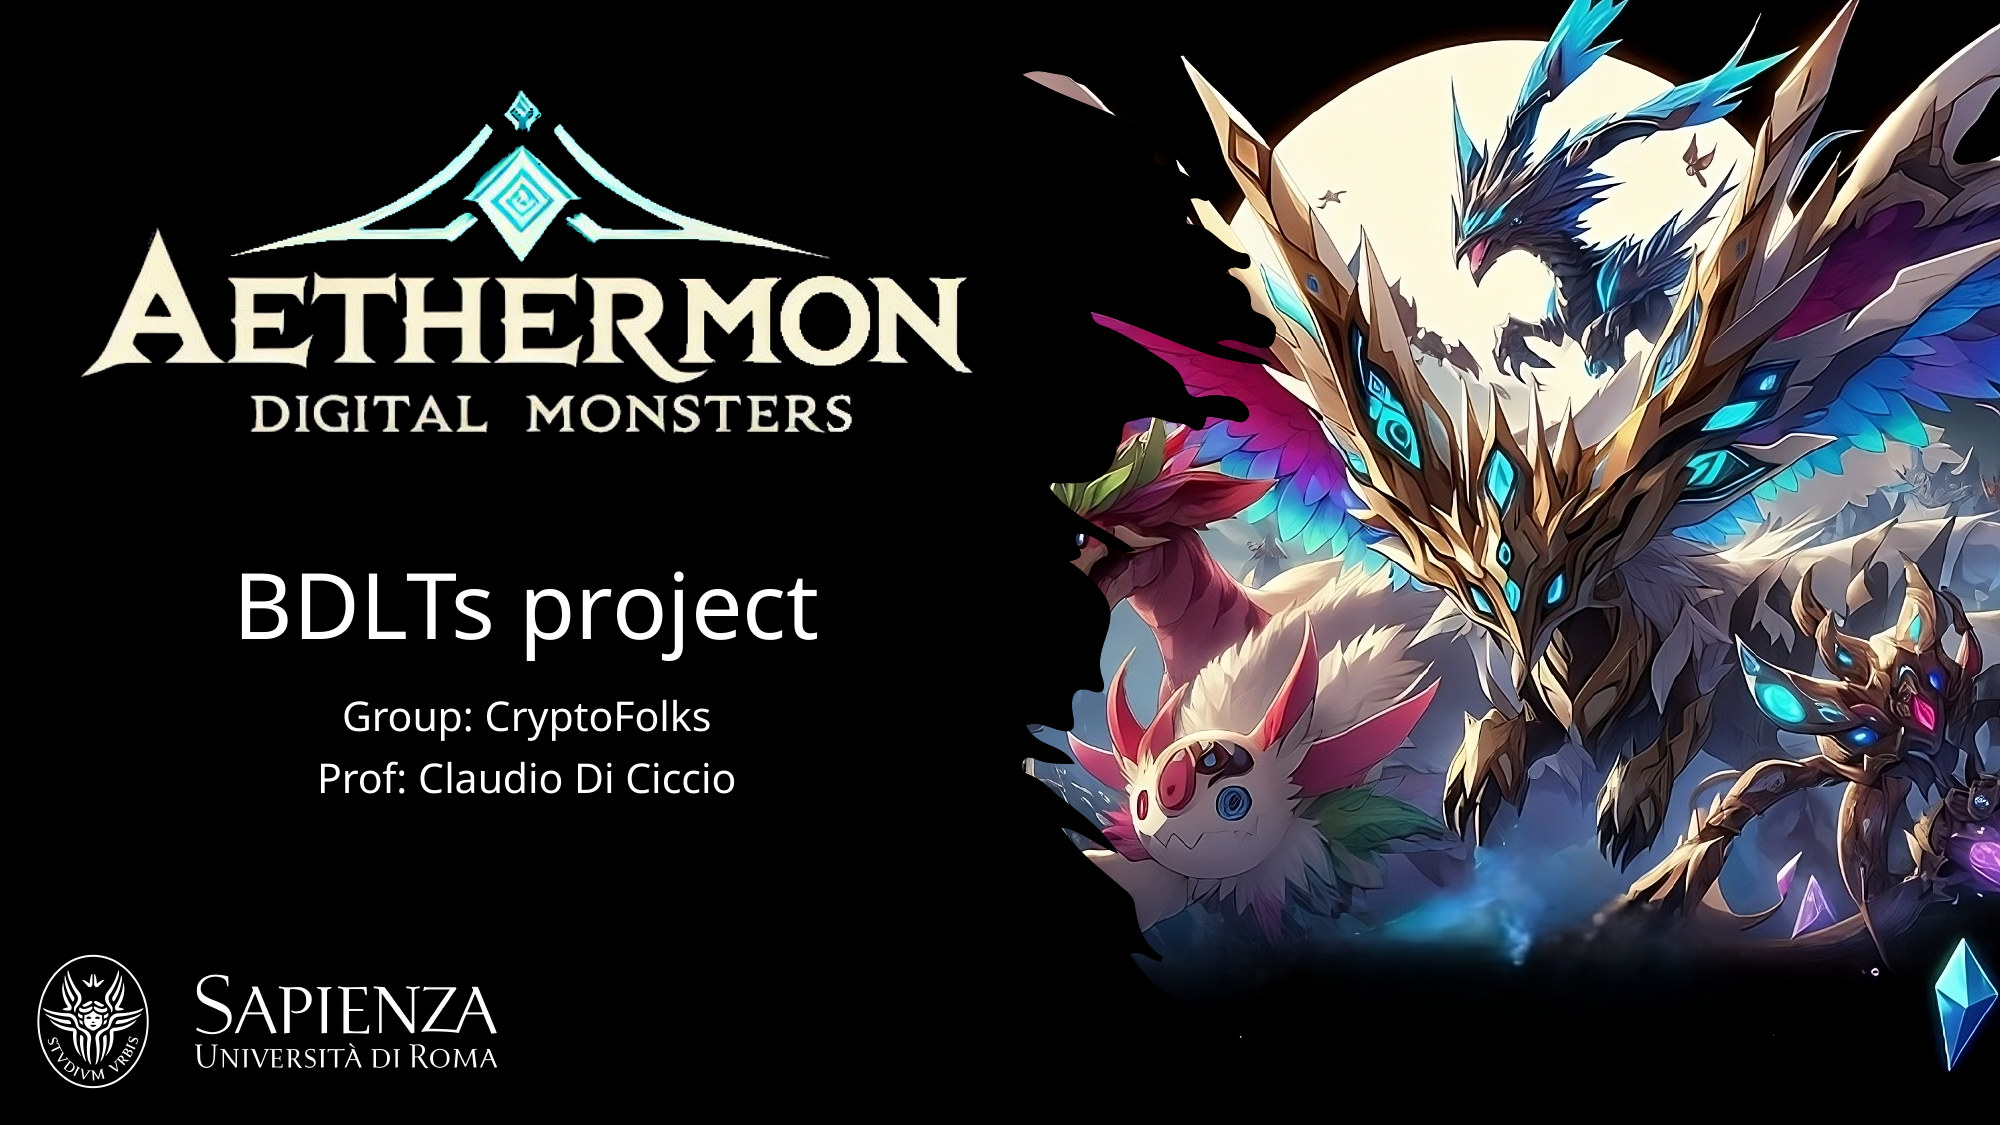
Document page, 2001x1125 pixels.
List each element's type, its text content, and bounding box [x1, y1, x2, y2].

picture [0, 906, 543, 1125]
picture [1021, 0, 2000, 1125]
picture [75, 86, 979, 449]
subtitle Group: CryptoFolks Prof: Claudio Di Ciccio [148, 689, 906, 811]
title BDLTs project [148, 545, 906, 667]
